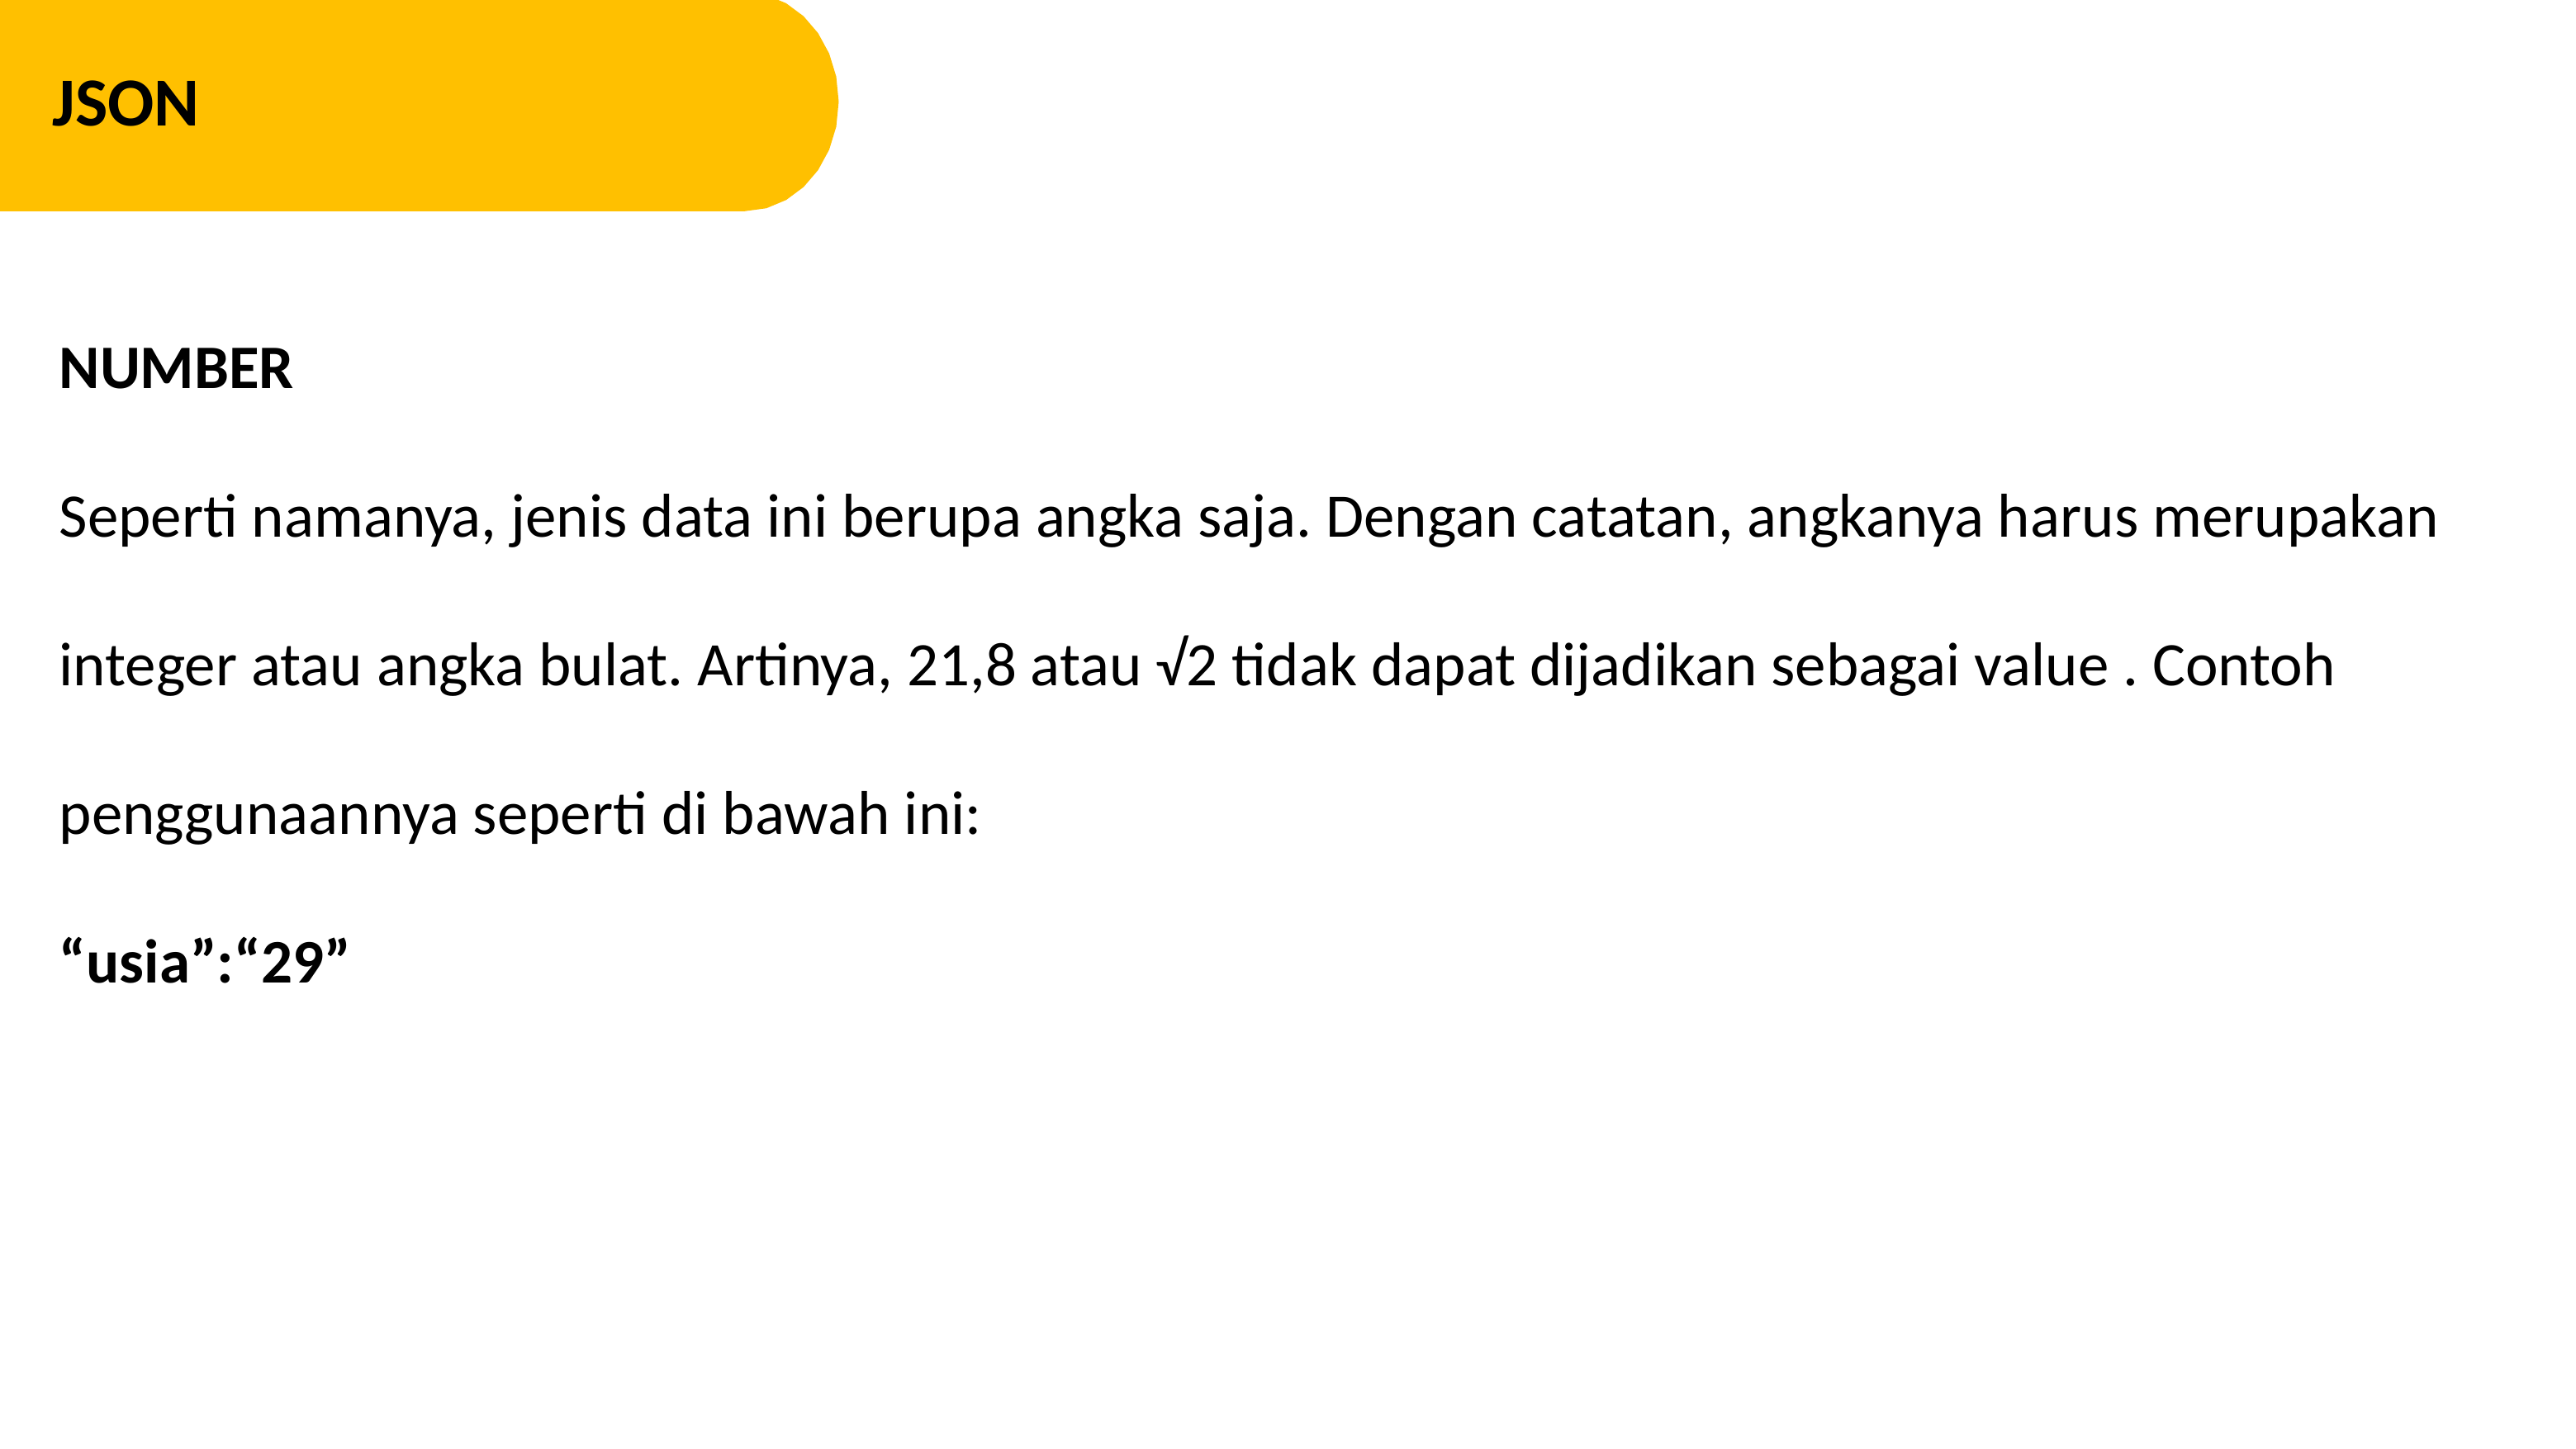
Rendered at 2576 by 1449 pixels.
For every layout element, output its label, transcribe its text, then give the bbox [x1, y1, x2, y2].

text_box JSON [50, 54, 722, 140]
text_box NUMBER Seperti namanya, jenis data ini berupa angka saja. Dengan catatan, angkanya harus merupakan integer atau angka bulat. Artinya, 21,8 atau √2 tidak dapat dijadikan sebagai value . Contoh penggunaannya seperti di bawah ini: “usia”:“29” [46, 246, 2465, 1002]
text_box [0, 0, 839, 211]
